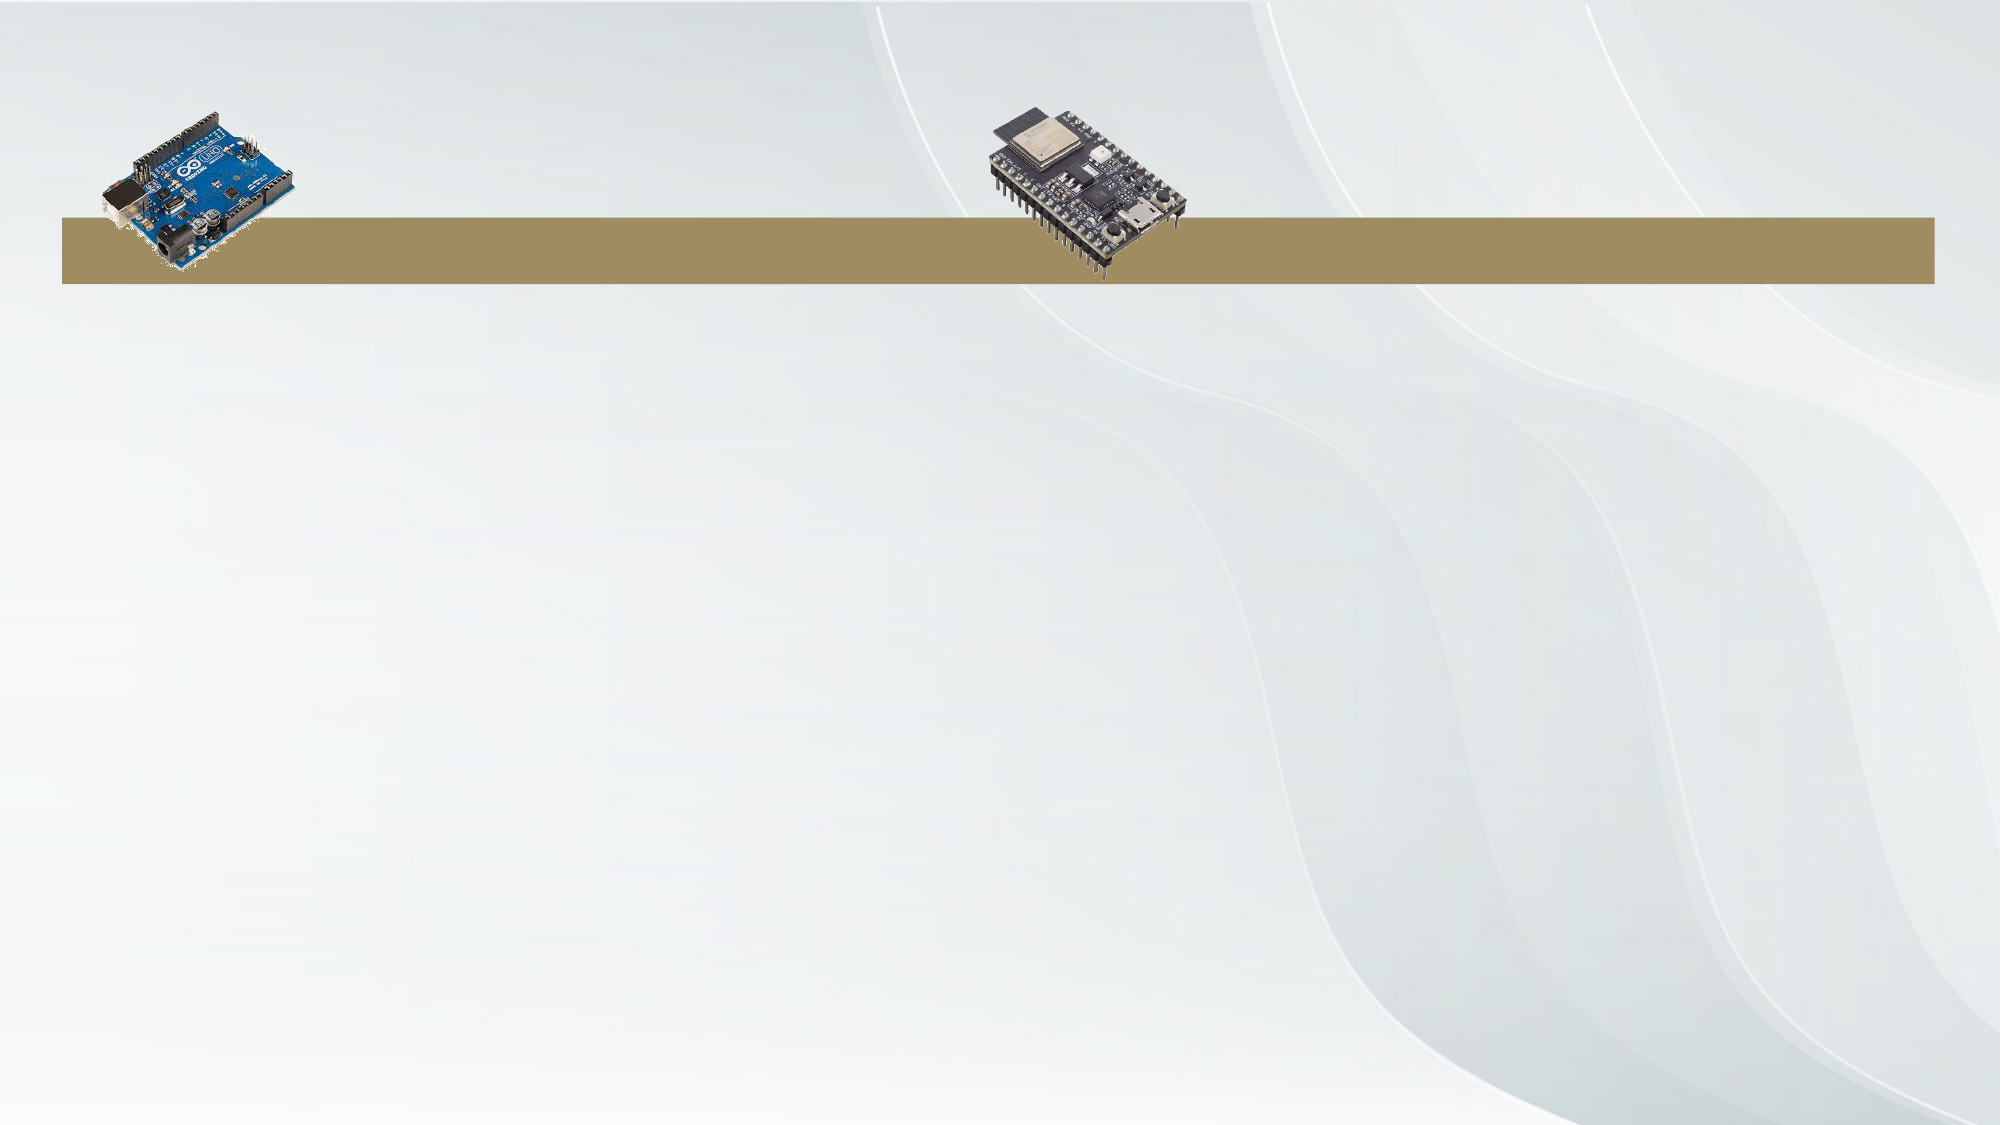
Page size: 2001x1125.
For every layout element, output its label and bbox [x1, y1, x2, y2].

text_box [61, 217, 92, 285]
text_box [0, 0, 2000, 1125]
picture [92, 88, 301, 297]
text_box [1211, 217, 1936, 285]
text_box [301, 217, 959, 285]
picture [959, 62, 1211, 313]
